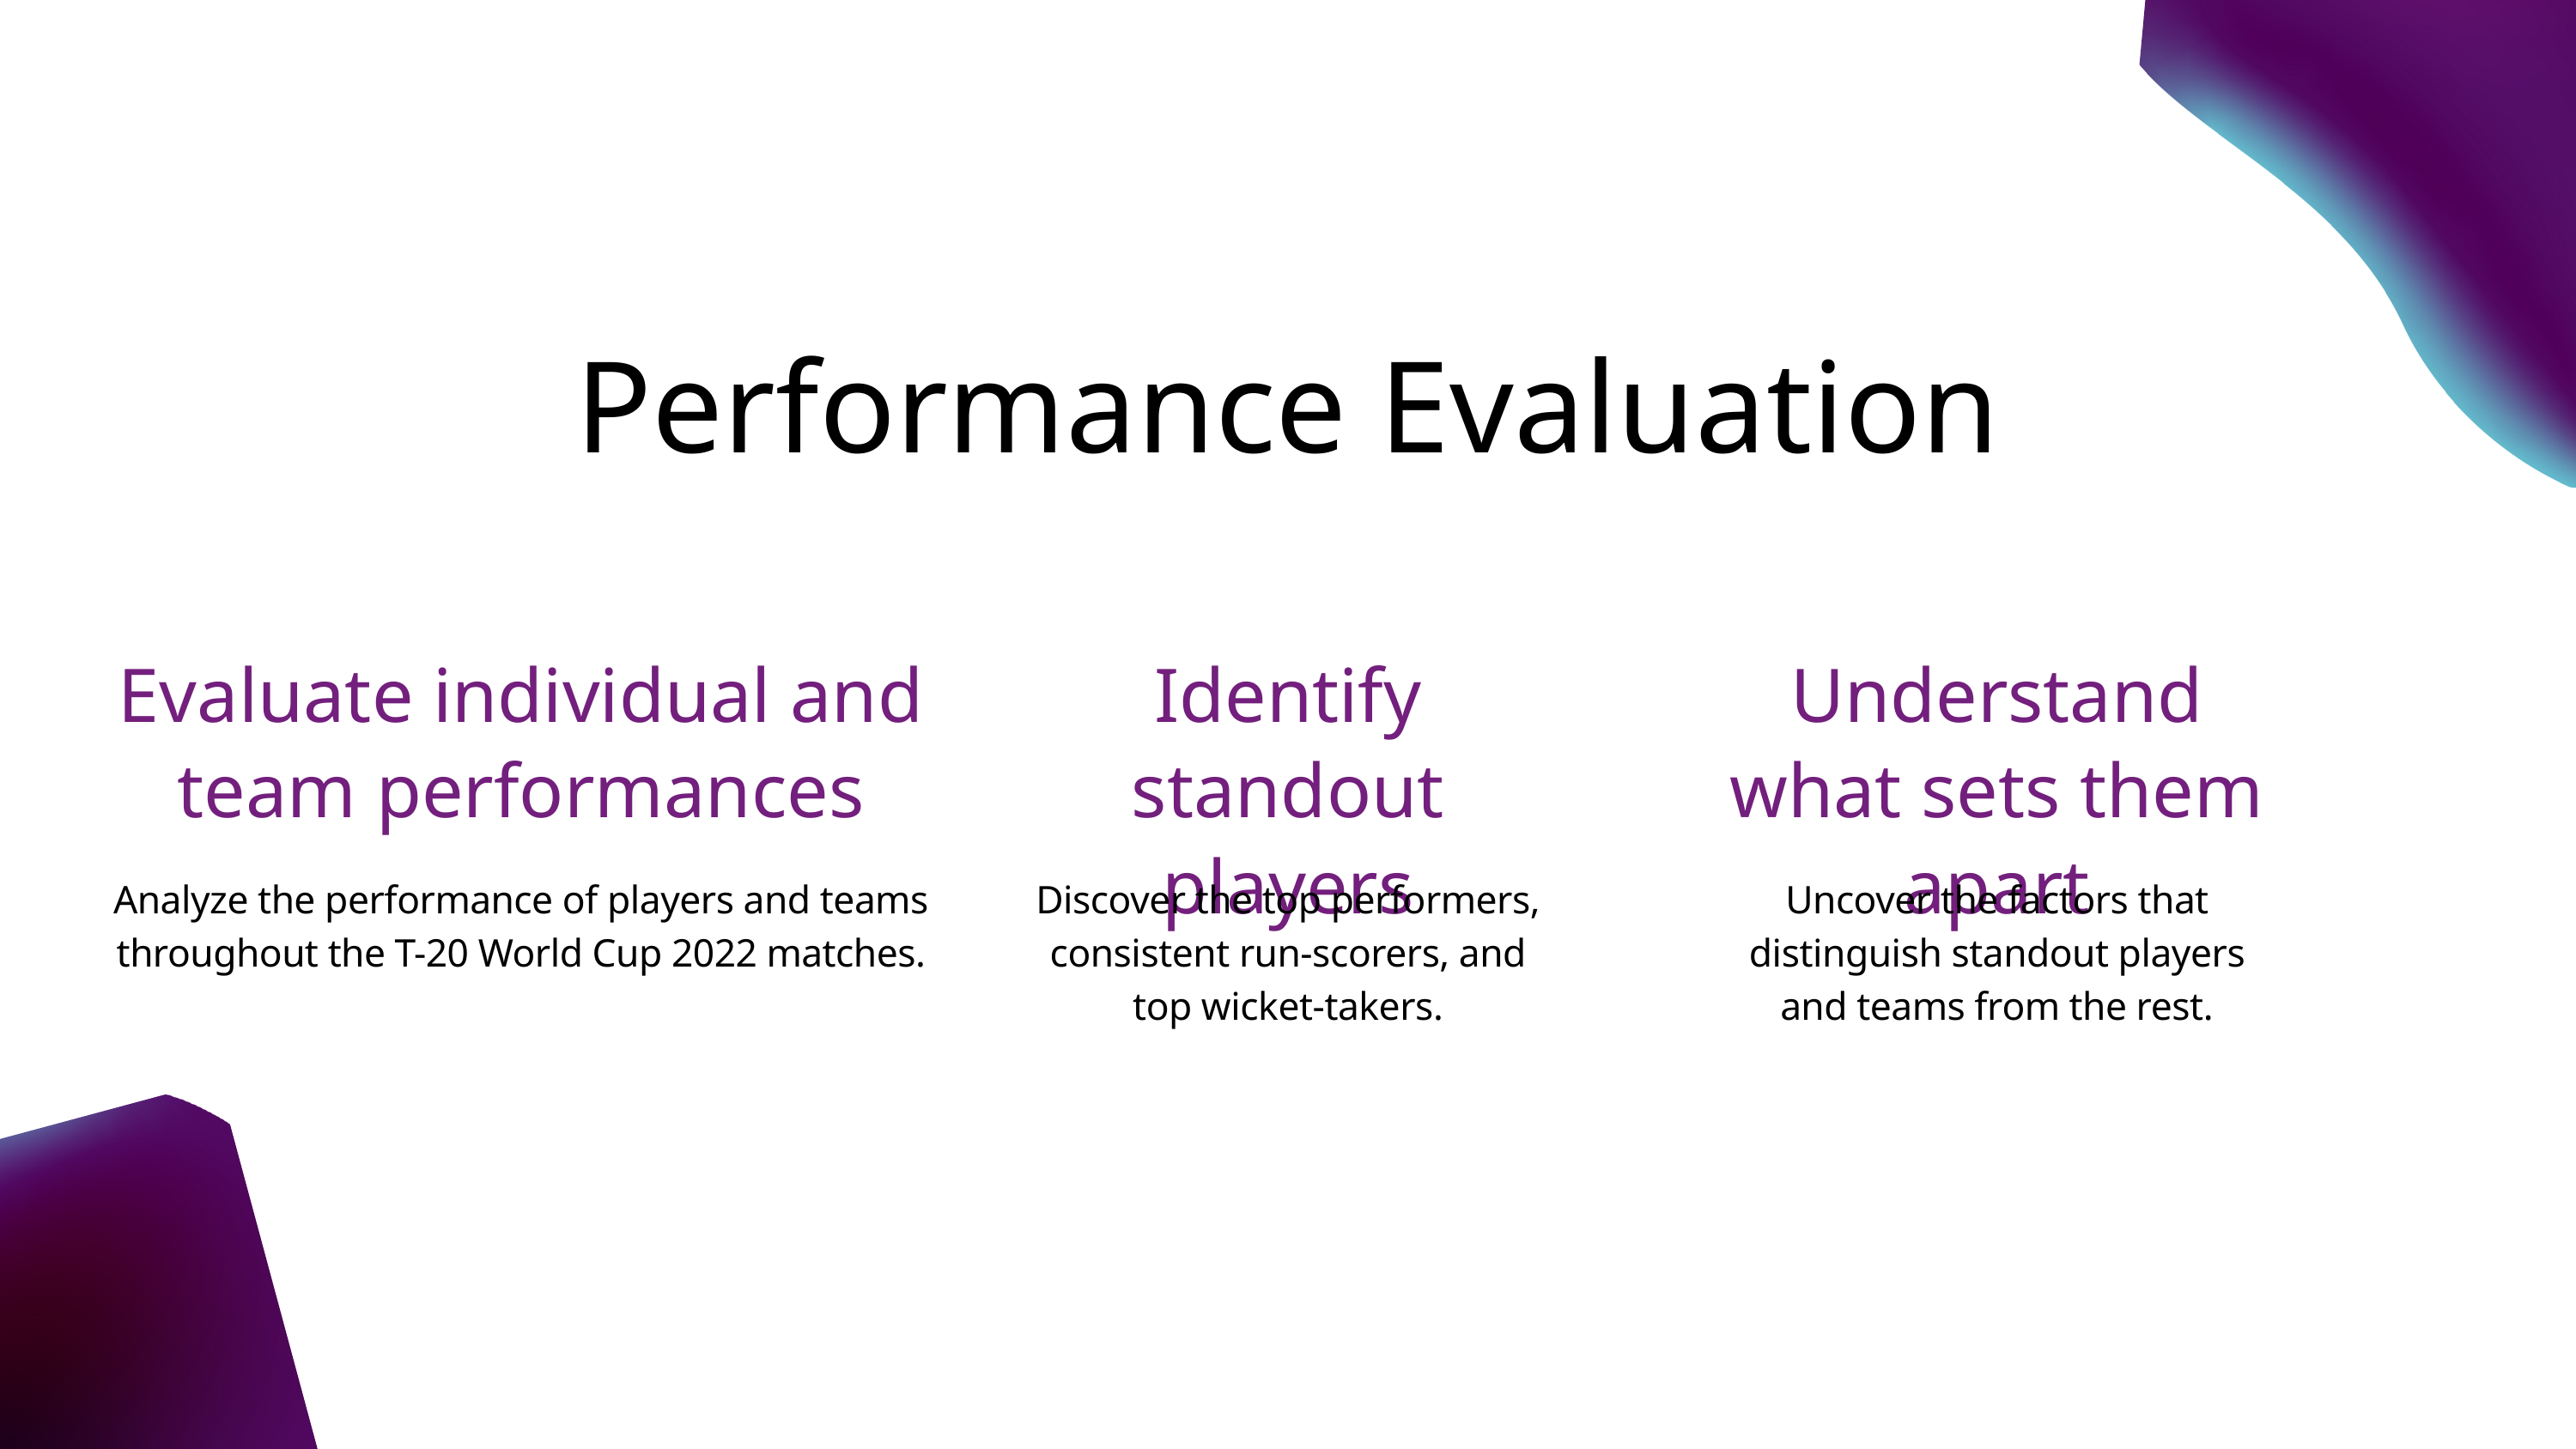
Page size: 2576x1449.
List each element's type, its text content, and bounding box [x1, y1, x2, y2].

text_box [1018, 643, 1558, 1022]
text_box [0, 1080, 318, 1449]
text_box [2105, 0, 2576, 488]
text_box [81, 643, 962, 970]
text_box Performance Evaluation [379, 328, 2197, 478]
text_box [1728, 643, 2267, 1022]
